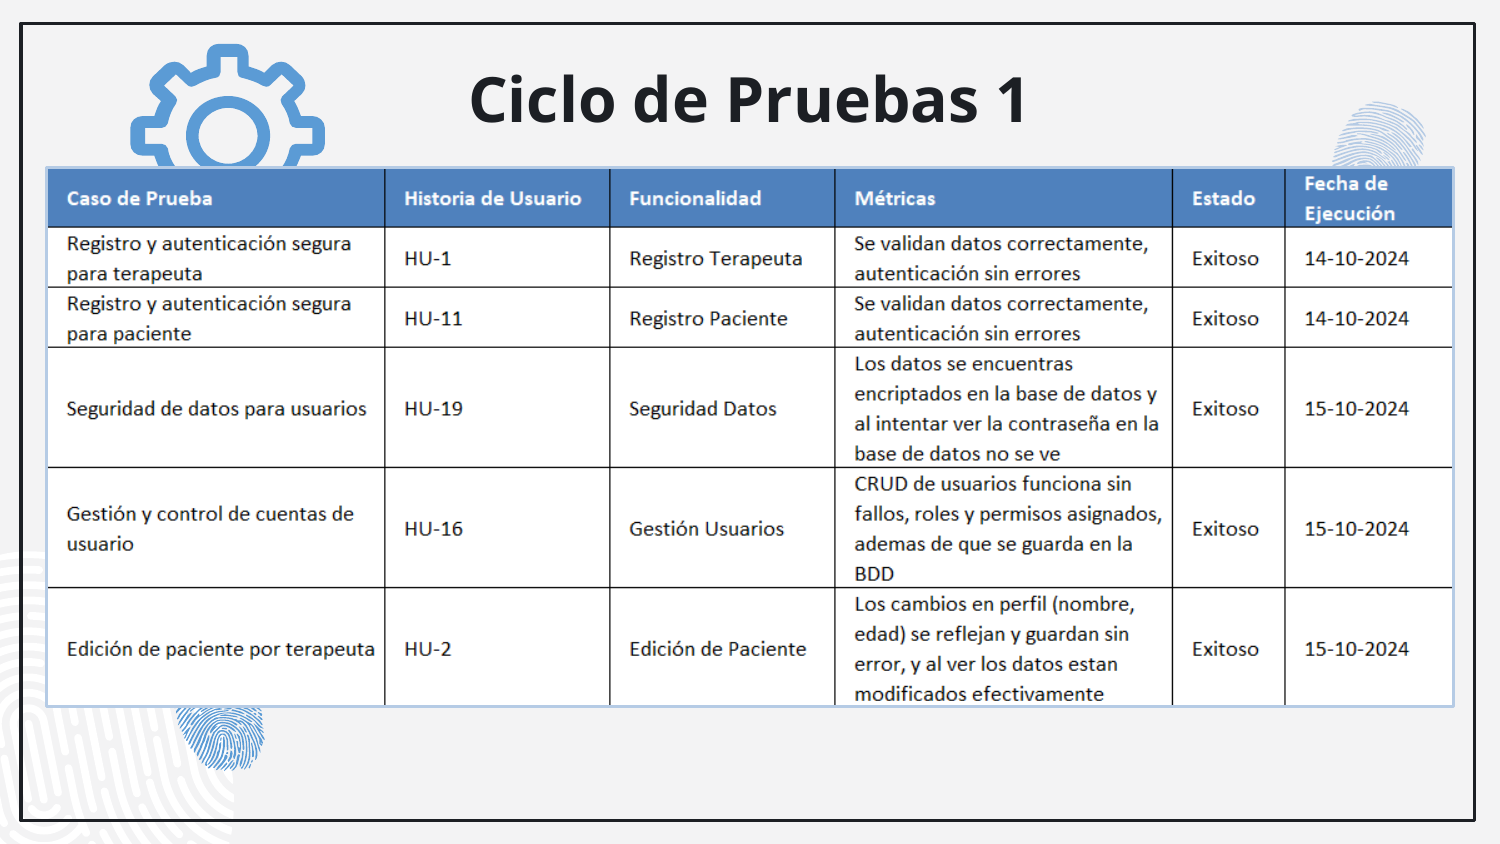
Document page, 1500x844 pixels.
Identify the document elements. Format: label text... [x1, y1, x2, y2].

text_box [1332, 102, 1420, 167]
picture [47, 168, 1453, 706]
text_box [130, 43, 326, 167]
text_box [178, 715, 266, 776]
title Ciclo de Pruebas 1 [330, 57, 1342, 139]
